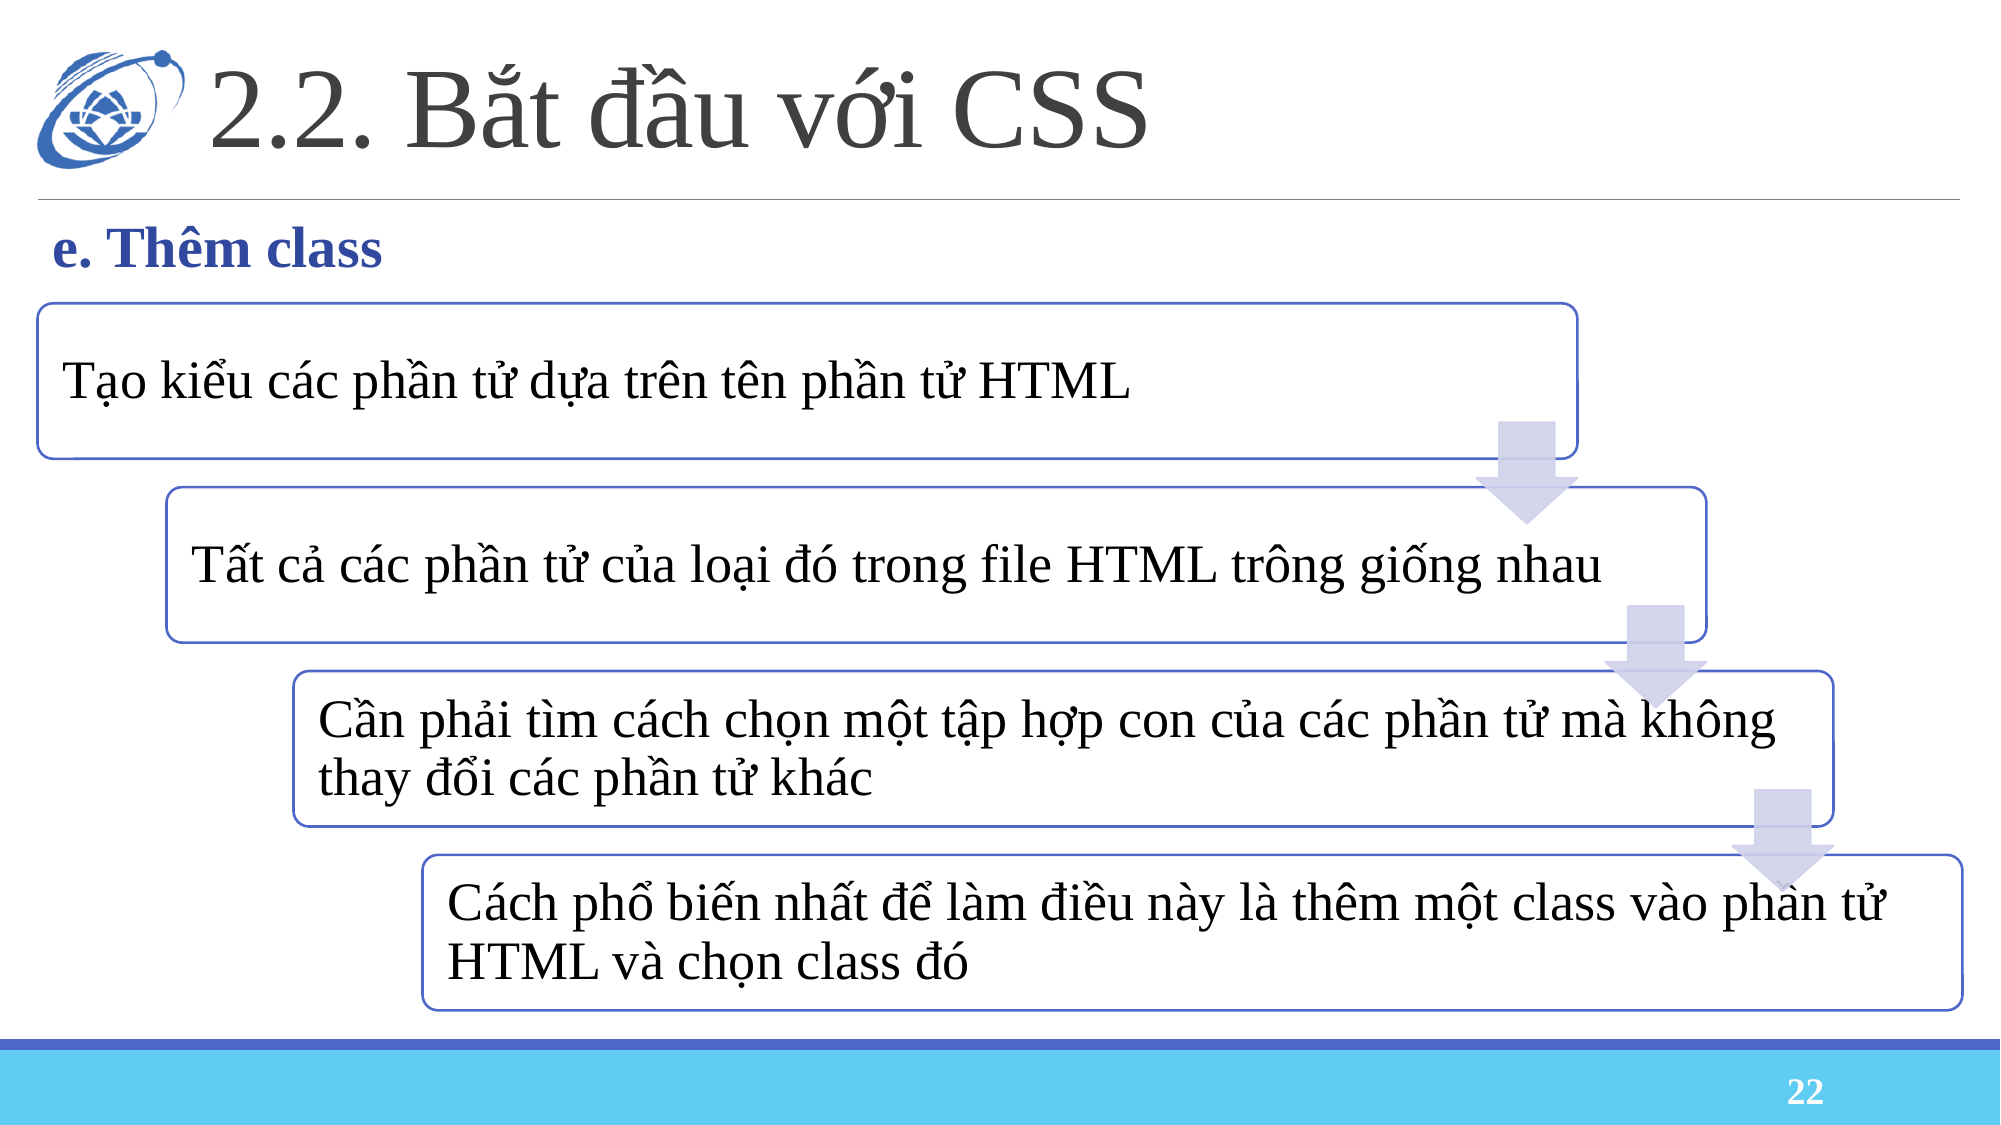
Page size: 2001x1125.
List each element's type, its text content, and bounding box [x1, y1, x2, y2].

list e. Thêm class [37, 209, 1961, 301]
picture [37, 34, 185, 183]
title 2.2. Bắt đầu với CSS [193, 47, 1961, 192]
slide_number 22 [1624, 1059, 1840, 1120]
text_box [36, 302, 1963, 1011]
